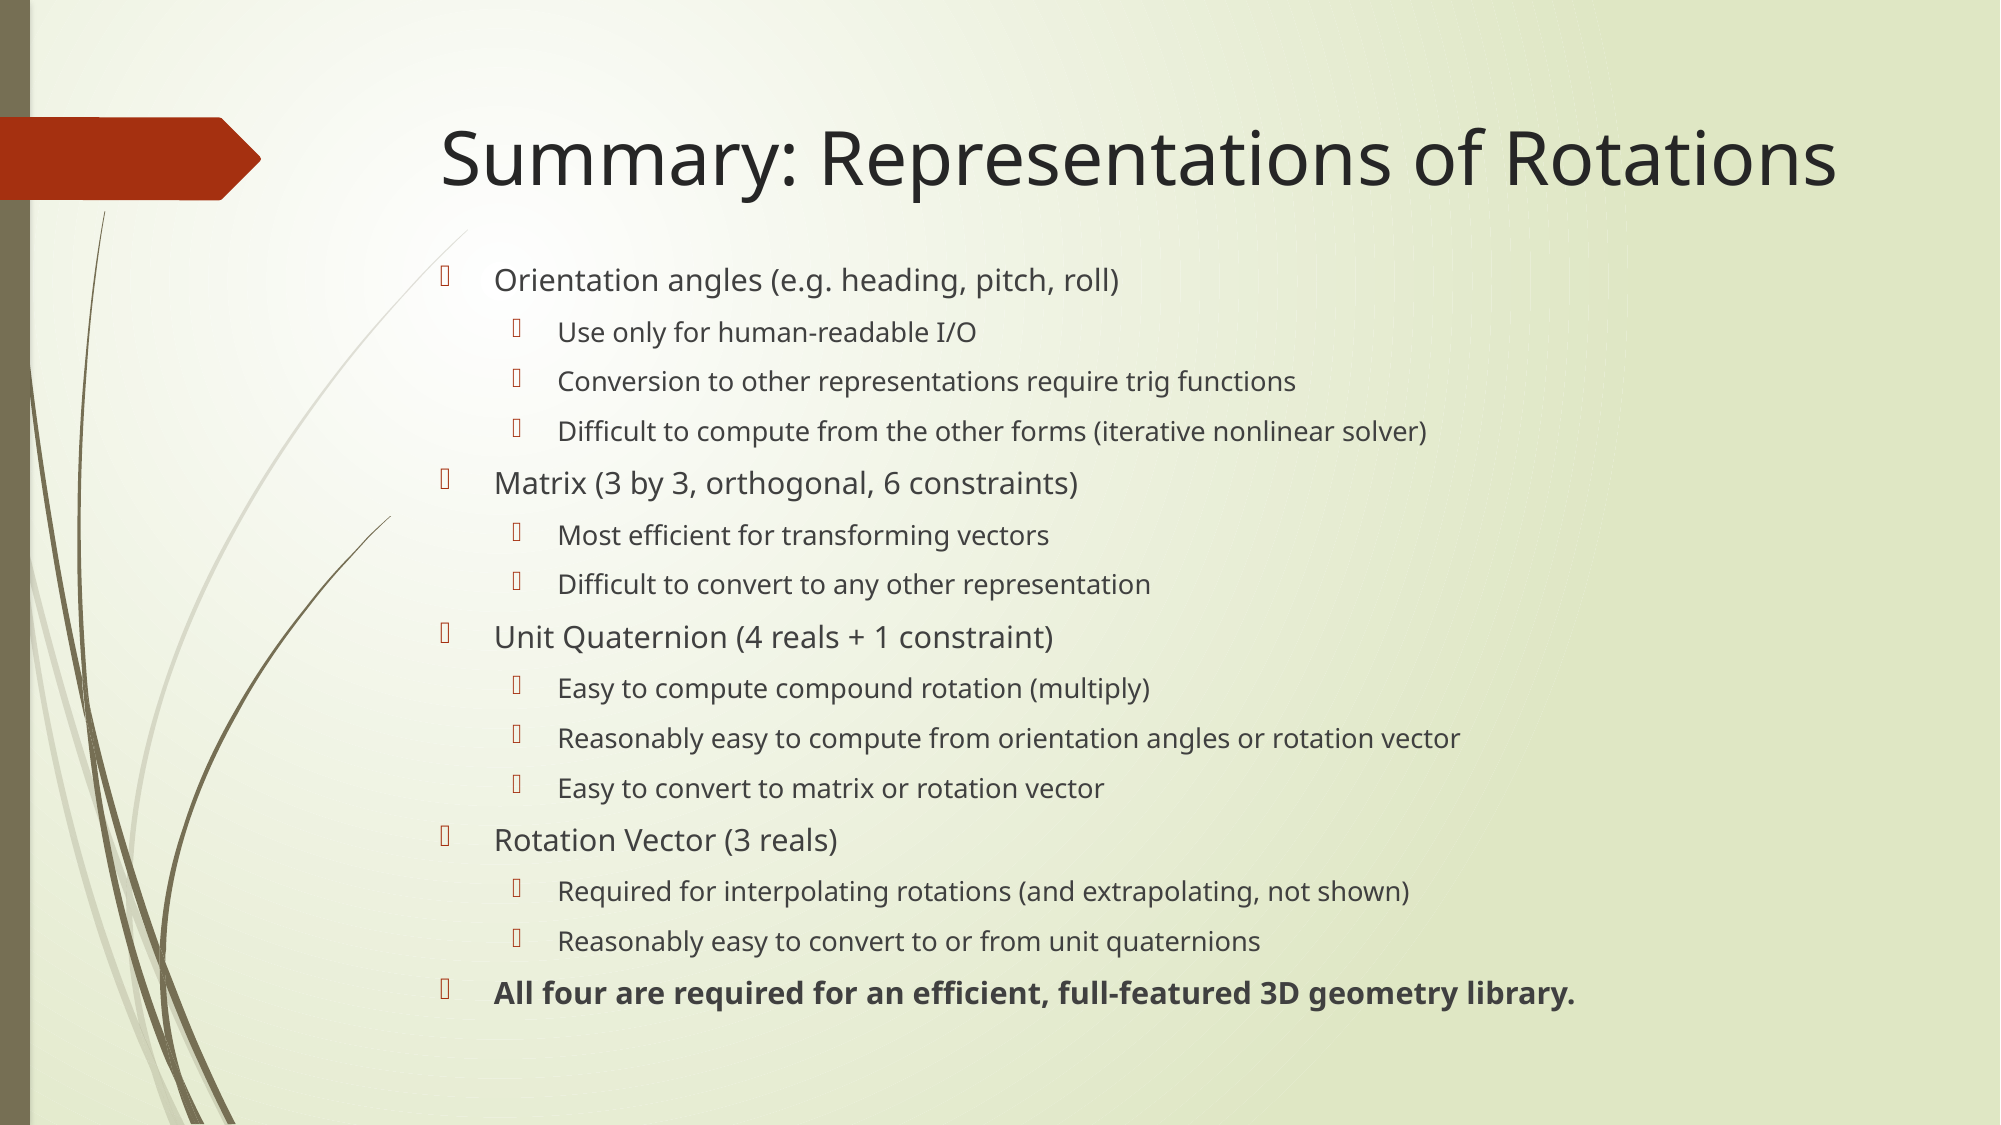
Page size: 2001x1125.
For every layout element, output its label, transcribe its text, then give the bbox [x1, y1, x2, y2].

title Summary: Representations of Rotations [425, 102, 1888, 253]
list Orientation angles (e.g. heading, pitch, roll) Use only for human-readable I/O Conversion to other representations require trig functions Difficult to compute from the other forms (iterative nonlinear solver) Matrix (3 by 3, orthogonal, 6 constraints) Most efficient for transforming vectors Difficult to convert to any other representation Unit Quaternion (4 reals + 1 constraint) Easy to compute compound rotation (multiply) Reasonably easy to compute from orientation angles or rotation vector Easy to convert to matrix or rotation vector Rotation Vector (3 reals) Required for interpolating rotations (and extrapolating, not shown) Reasonably easy to convert to or from unit quaternions All four are required for an efficient, full-featured 3D geometry library. [424, 253, 1888, 1022]
